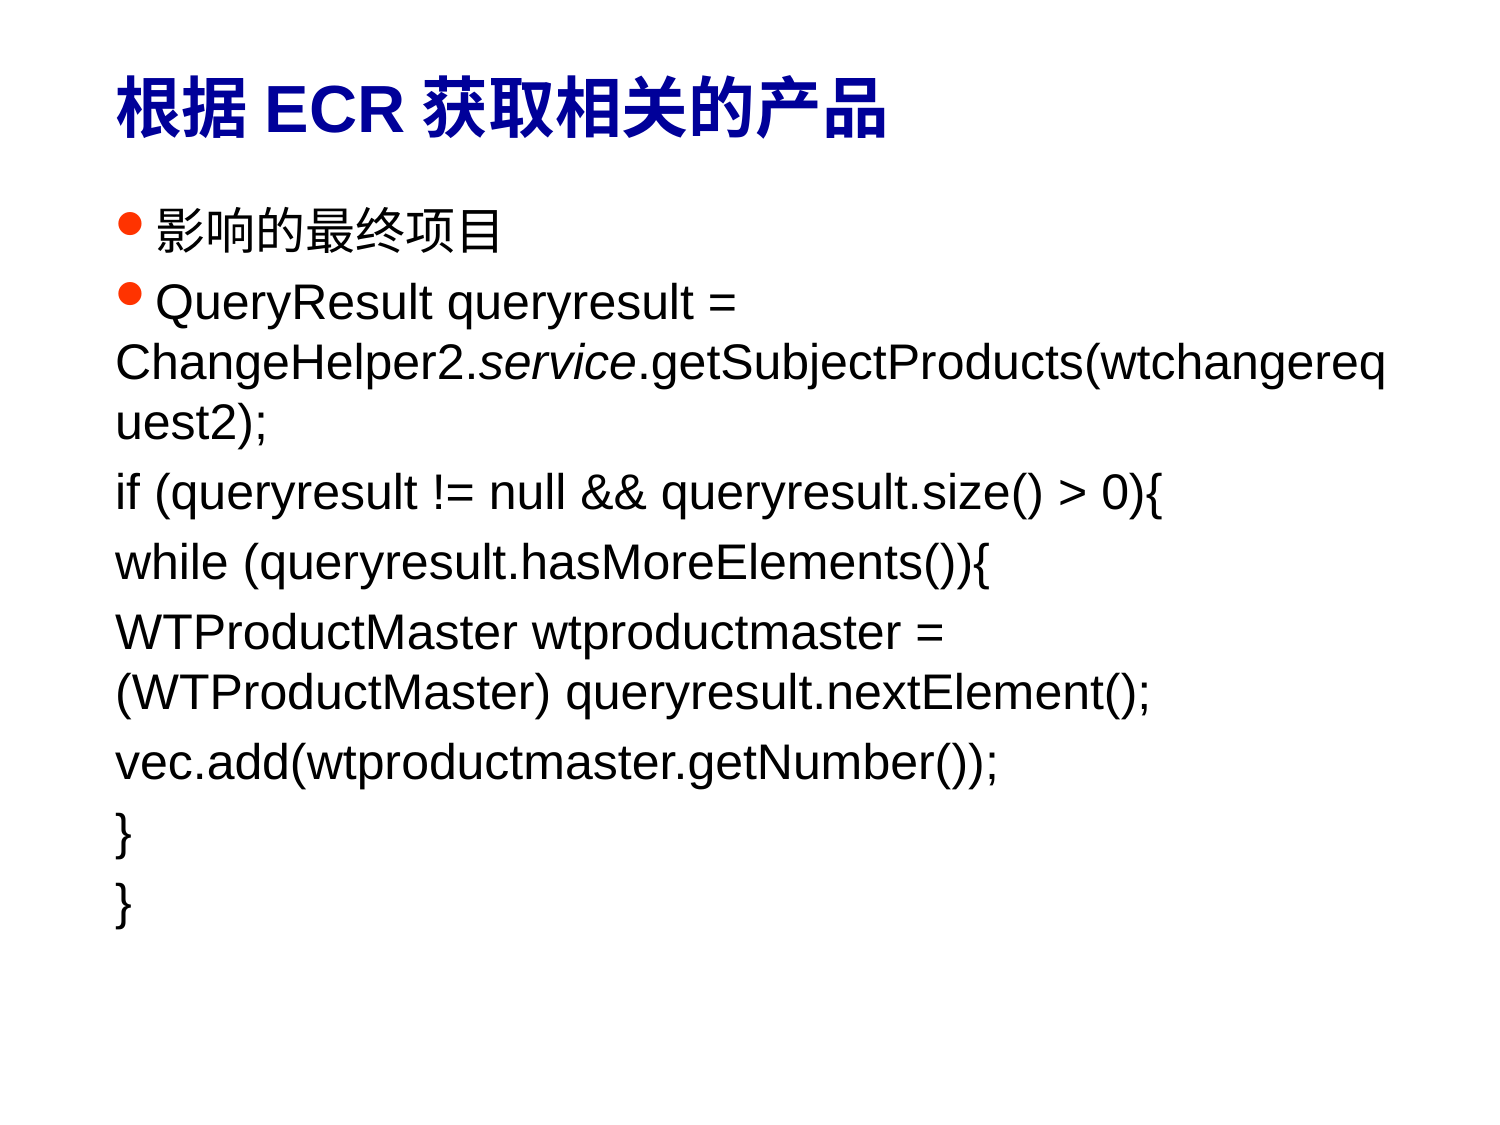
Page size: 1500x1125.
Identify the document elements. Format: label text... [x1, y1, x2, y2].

title 根据ECR获取相关的产品 [100, 52, 1395, 154]
list 影响的最终项目 QueryResult queryresult = ChangeHelper2.service.getSubjectProducts(wtchangerequest2); if (queryresult != null && queryresult.size() > 0){ while (queryresult.hasMoreElements()){ WTProductMaster wtproductmaster = (WTProductMaster) queryresult.nextElement(); vec.add(wtproductmaster.getNumber()); } } [100, 191, 1403, 963]
